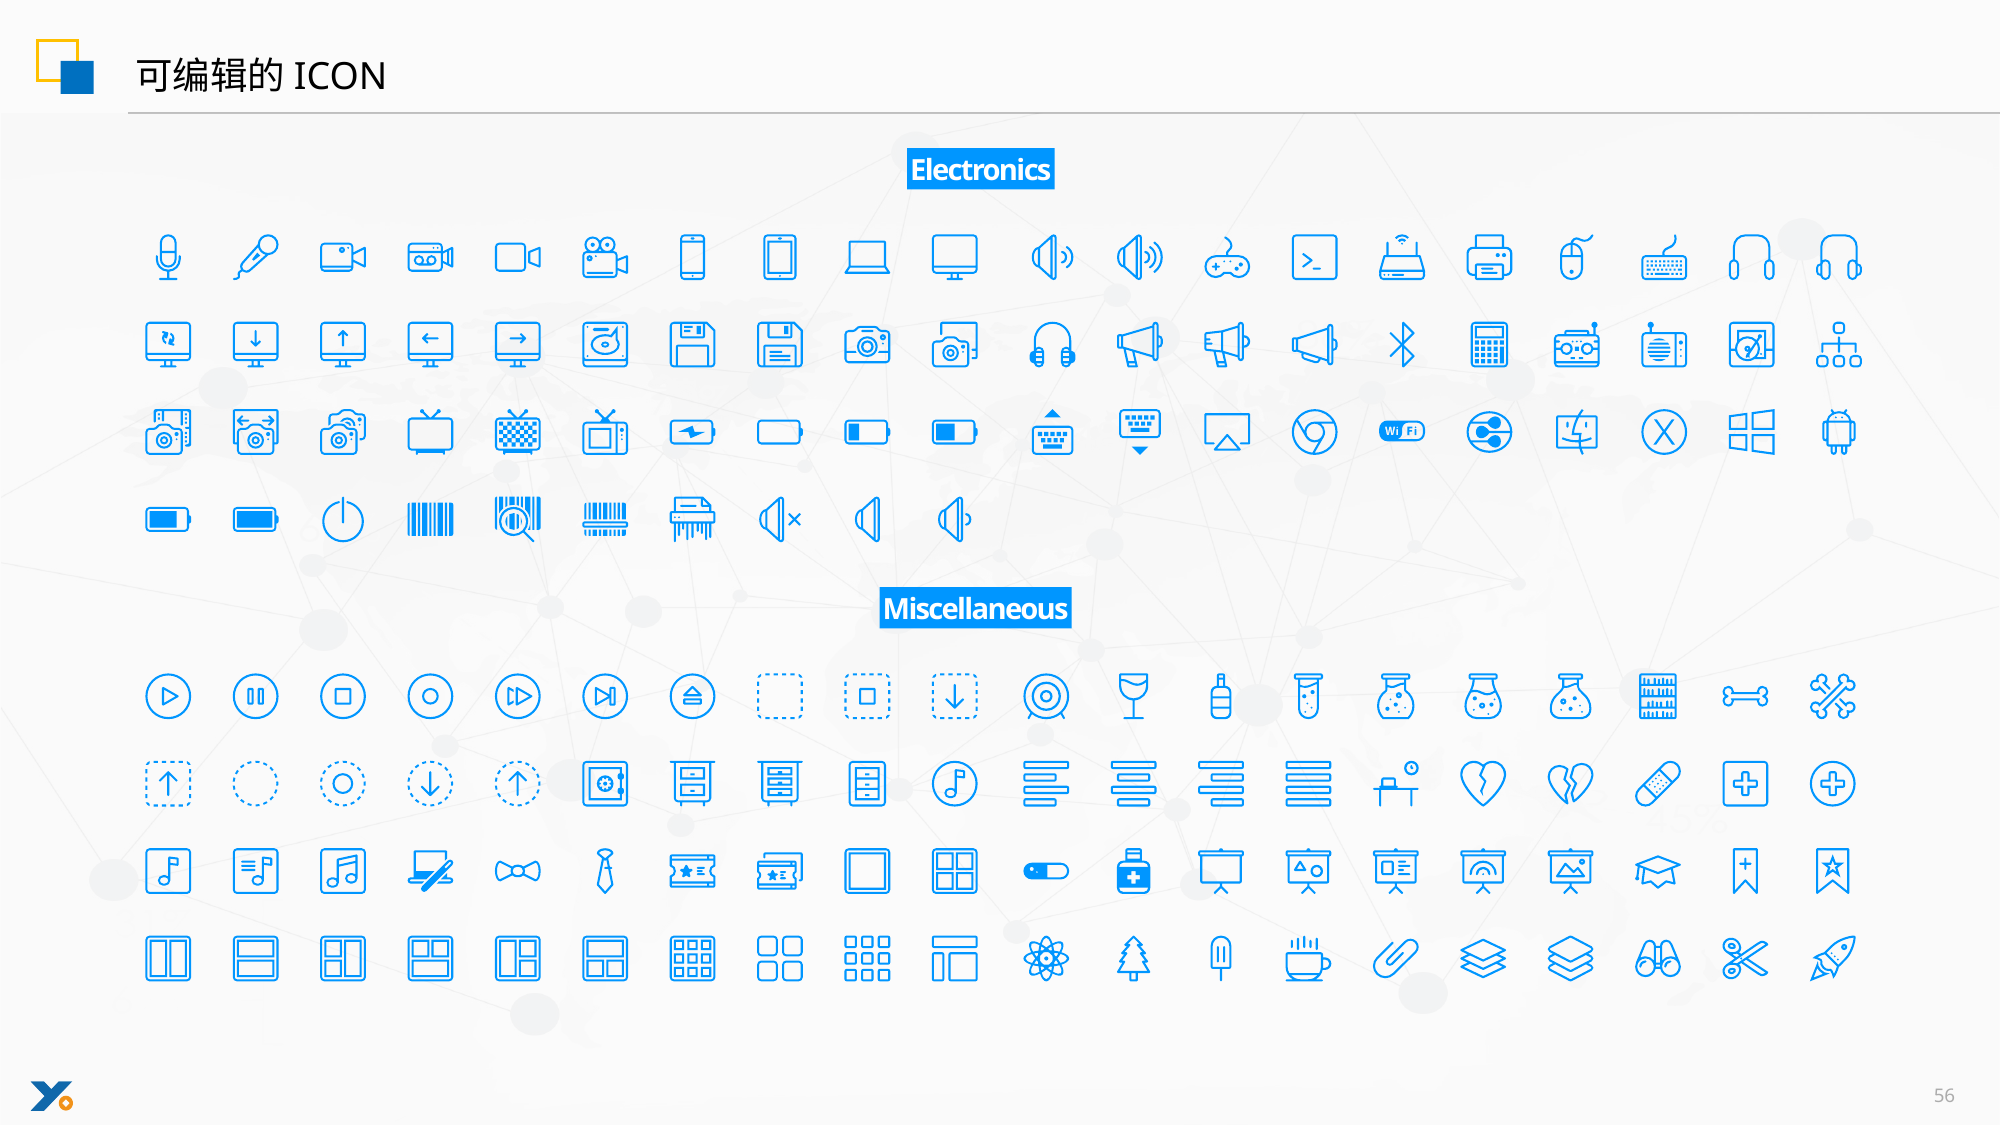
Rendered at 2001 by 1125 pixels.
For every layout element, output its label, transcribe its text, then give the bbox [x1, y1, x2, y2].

text_box [1639, 673, 1677, 720]
text_box [320, 242, 366, 272]
text_box [1553, 321, 1600, 368]
text_box [232, 506, 279, 532]
text_box [145, 423, 183, 455]
text_box [1291, 323, 1338, 366]
text_box Electronics [907, 148, 1055, 190]
text_box [232, 321, 279, 368]
text_box [1395, 234, 1409, 245]
text_box [1722, 685, 1769, 707]
text_box [494, 242, 527, 272]
text_box [1117, 321, 1163, 368]
text_box [1809, 935, 1856, 982]
text_box [582, 321, 629, 368]
text_box [1641, 234, 1688, 281]
text_box [931, 935, 978, 949]
text_box [788, 513, 801, 526]
text_box [155, 234, 181, 281]
text_box [931, 419, 978, 445]
text_box [582, 760, 629, 807]
text_box [1464, 673, 1502, 720]
text_box [931, 848, 978, 894]
text_box [1816, 848, 1850, 894]
text_box [1751, 409, 1775, 430]
text_box [1065, 246, 1074, 269]
text_box [1210, 773, 1244, 782]
text_box [1460, 848, 1507, 894]
text_box [757, 935, 778, 957]
picture [30, 1081, 78, 1112]
text_box [1116, 848, 1151, 894]
text_box [1466, 411, 1513, 453]
text_box [782, 960, 803, 982]
text_box [1116, 773, 1151, 782]
text_box [669, 419, 716, 445]
text_box [844, 952, 857, 965]
text_box [1809, 673, 1856, 720]
text_box [1148, 246, 1157, 269]
text_box [322, 501, 364, 543]
text_box [407, 935, 454, 982]
text_box [1547, 764, 1572, 805]
text_box [411, 502, 416, 536]
text_box [1404, 760, 1419, 776]
text_box [669, 321, 716, 368]
text_box [1285, 773, 1332, 782]
text_box [1832, 321, 1846, 335]
text_box [757, 960, 778, 982]
text_box [782, 935, 803, 957]
text_box [494, 860, 541, 882]
text_box [859, 687, 876, 705]
text_box [1031, 425, 1074, 455]
text_box [1822, 409, 1856, 455]
text_box [1849, 354, 1862, 368]
text_box [669, 760, 716, 807]
text_box [877, 952, 891, 965]
text_box [669, 496, 716, 543]
text_box [759, 496, 785, 543]
text_box [1285, 798, 1332, 807]
text_box [582, 935, 629, 982]
text_box [1460, 760, 1507, 807]
text_box [1119, 673, 1149, 720]
text_box [844, 240, 891, 274]
text_box [844, 848, 891, 894]
text_box [494, 935, 541, 982]
text_box [1023, 862, 1070, 880]
text_box 可编辑的ICON [127, 44, 1900, 106]
text_box [848, 760, 887, 807]
text_box [407, 850, 454, 892]
text_box [1569, 762, 1594, 803]
text_box [1379, 241, 1426, 281]
text_box [320, 848, 366, 894]
text_box [844, 419, 891, 445]
text_box [1732, 848, 1758, 894]
text_box [536, 496, 541, 530]
text_box [1372, 848, 1419, 894]
text_box [145, 935, 192, 982]
text_box [1116, 798, 1151, 807]
text_box [232, 935, 279, 982]
text_box [1131, 446, 1149, 455]
text_box [1549, 673, 1592, 720]
text_box [1460, 938, 1507, 979]
text_box [757, 760, 803, 807]
text_box [669, 854, 716, 888]
text_box [1285, 760, 1332, 770]
text_box [145, 673, 192, 720]
text_box [1635, 855, 1681, 889]
text_box [844, 325, 891, 364]
text_box [931, 336, 970, 368]
text_box [582, 521, 629, 528]
text_box [877, 968, 891, 982]
text_box [232, 234, 279, 281]
text_box [844, 935, 857, 949]
text_box [1110, 785, 1157, 795]
text_box [1293, 673, 1324, 720]
text_box [1372, 777, 1419, 807]
text_box [1204, 236, 1251, 279]
text_box [417, 502, 421, 536]
text_box [1641, 409, 1688, 455]
text_box [1210, 798, 1244, 807]
text_box [938, 496, 964, 543]
text_box [931, 234, 978, 281]
text_box [1291, 409, 1338, 455]
text_box [1722, 760, 1769, 807]
text_box [763, 234, 797, 281]
text_box [1379, 420, 1426, 442]
text_box [1044, 409, 1061, 418]
text_box [1198, 848, 1244, 894]
text_box [1204, 413, 1251, 445]
text_box [1728, 412, 1748, 430]
text_box [582, 409, 629, 455]
text_box [145, 848, 192, 894]
text_box [592, 502, 597, 520]
text_box [499, 496, 535, 543]
text_box [854, 496, 880, 543]
text_box [145, 506, 192, 532]
text_box [1635, 760, 1681, 807]
text_box [1110, 760, 1157, 770]
text_box [232, 848, 279, 894]
text_box [1372, 938, 1419, 979]
text_box [1060, 250, 1068, 264]
text_box [844, 968, 857, 982]
text_box [1119, 409, 1161, 439]
text_box [407, 409, 454, 455]
text_box [1560, 234, 1594, 281]
text_box [965, 513, 972, 526]
text_box [931, 760, 978, 807]
text_box [1029, 321, 1076, 368]
text_box [1547, 935, 1594, 982]
text_box Miscellaneous [879, 587, 1072, 629]
text_box [1031, 234, 1057, 281]
text_box [1291, 234, 1338, 281]
text_box [320, 321, 366, 368]
text_box [332, 773, 354, 794]
text_box [1023, 673, 1070, 720]
text_box [1023, 760, 1070, 770]
text_box [1285, 785, 1332, 795]
text_box [582, 673, 629, 720]
text_box [940, 321, 978, 360]
text_box [494, 321, 541, 368]
text_box [1023, 935, 1070, 982]
text_box [1547, 848, 1594, 894]
text_box [1285, 952, 1332, 982]
text_box [1198, 760, 1244, 770]
text_box [1809, 760, 1856, 807]
text_box [494, 496, 498, 530]
text_box [508, 771, 528, 797]
text_box [1117, 234, 1142, 281]
text_box [1389, 321, 1415, 368]
text_box [145, 321, 192, 368]
text_box [320, 673, 366, 720]
text_box [757, 419, 803, 445]
text_box [1728, 234, 1775, 281]
text_box [1285, 848, 1332, 894]
text_box [1023, 785, 1070, 795]
text_box [407, 321, 454, 368]
text_box [1816, 354, 1829, 368]
text_box [931, 952, 945, 982]
text_box [232, 673, 279, 720]
text_box [1728, 434, 1748, 452]
text_box [444, 502, 448, 536]
text_box [320, 409, 366, 455]
text_box [1144, 250, 1151, 264]
text_box [861, 935, 874, 949]
text_box [420, 771, 440, 797]
text_box [407, 673, 454, 720]
text_box [320, 935, 366, 982]
text_box [153, 409, 192, 447]
text_box [1210, 673, 1232, 720]
text_box [422, 502, 428, 536]
text_box [669, 935, 716, 982]
text_box [1213, 433, 1241, 451]
text_box [621, 502, 626, 520]
text_box [1751, 434, 1775, 455]
text_box [494, 673, 541, 720]
text_box [1635, 939, 1681, 978]
text_box [1816, 234, 1862, 281]
text_box [598, 502, 602, 520]
text_box [861, 952, 874, 965]
text_box [1821, 336, 1857, 353]
text_box [1153, 241, 1163, 273]
text_box [528, 246, 541, 268]
text_box [1198, 785, 1244, 795]
text_box [1210, 935, 1232, 982]
text_box [763, 852, 803, 882]
text_box [1722, 937, 1769, 980]
text_box [1296, 937, 1300, 951]
text_box [1116, 935, 1151, 982]
text_box [757, 321, 803, 368]
text_box [945, 683, 965, 709]
text_box [680, 234, 706, 281]
text_box [1728, 321, 1775, 368]
text_box [669, 673, 716, 720]
text_box [407, 242, 454, 272]
text_box [1466, 234, 1513, 281]
text_box [596, 848, 614, 894]
text_box [877, 935, 891, 949]
text_box [449, 502, 454, 536]
text_box [494, 409, 541, 455]
text_box [437, 502, 443, 536]
text_box [158, 771, 178, 797]
text_box [1377, 673, 1415, 720]
text_box [1470, 321, 1509, 368]
text_box [1204, 321, 1251, 368]
text_box [1832, 354, 1846, 368]
text_box [1556, 409, 1598, 455]
text_box [603, 502, 608, 520]
text_box [1023, 798, 1057, 807]
text_box [861, 968, 874, 982]
text_box [341, 496, 345, 524]
text_box [232, 409, 279, 455]
text_box [1641, 321, 1688, 368]
text_box [1023, 773, 1057, 782]
text_box [948, 952, 978, 982]
text_box [582, 236, 629, 279]
text_box [757, 860, 797, 890]
